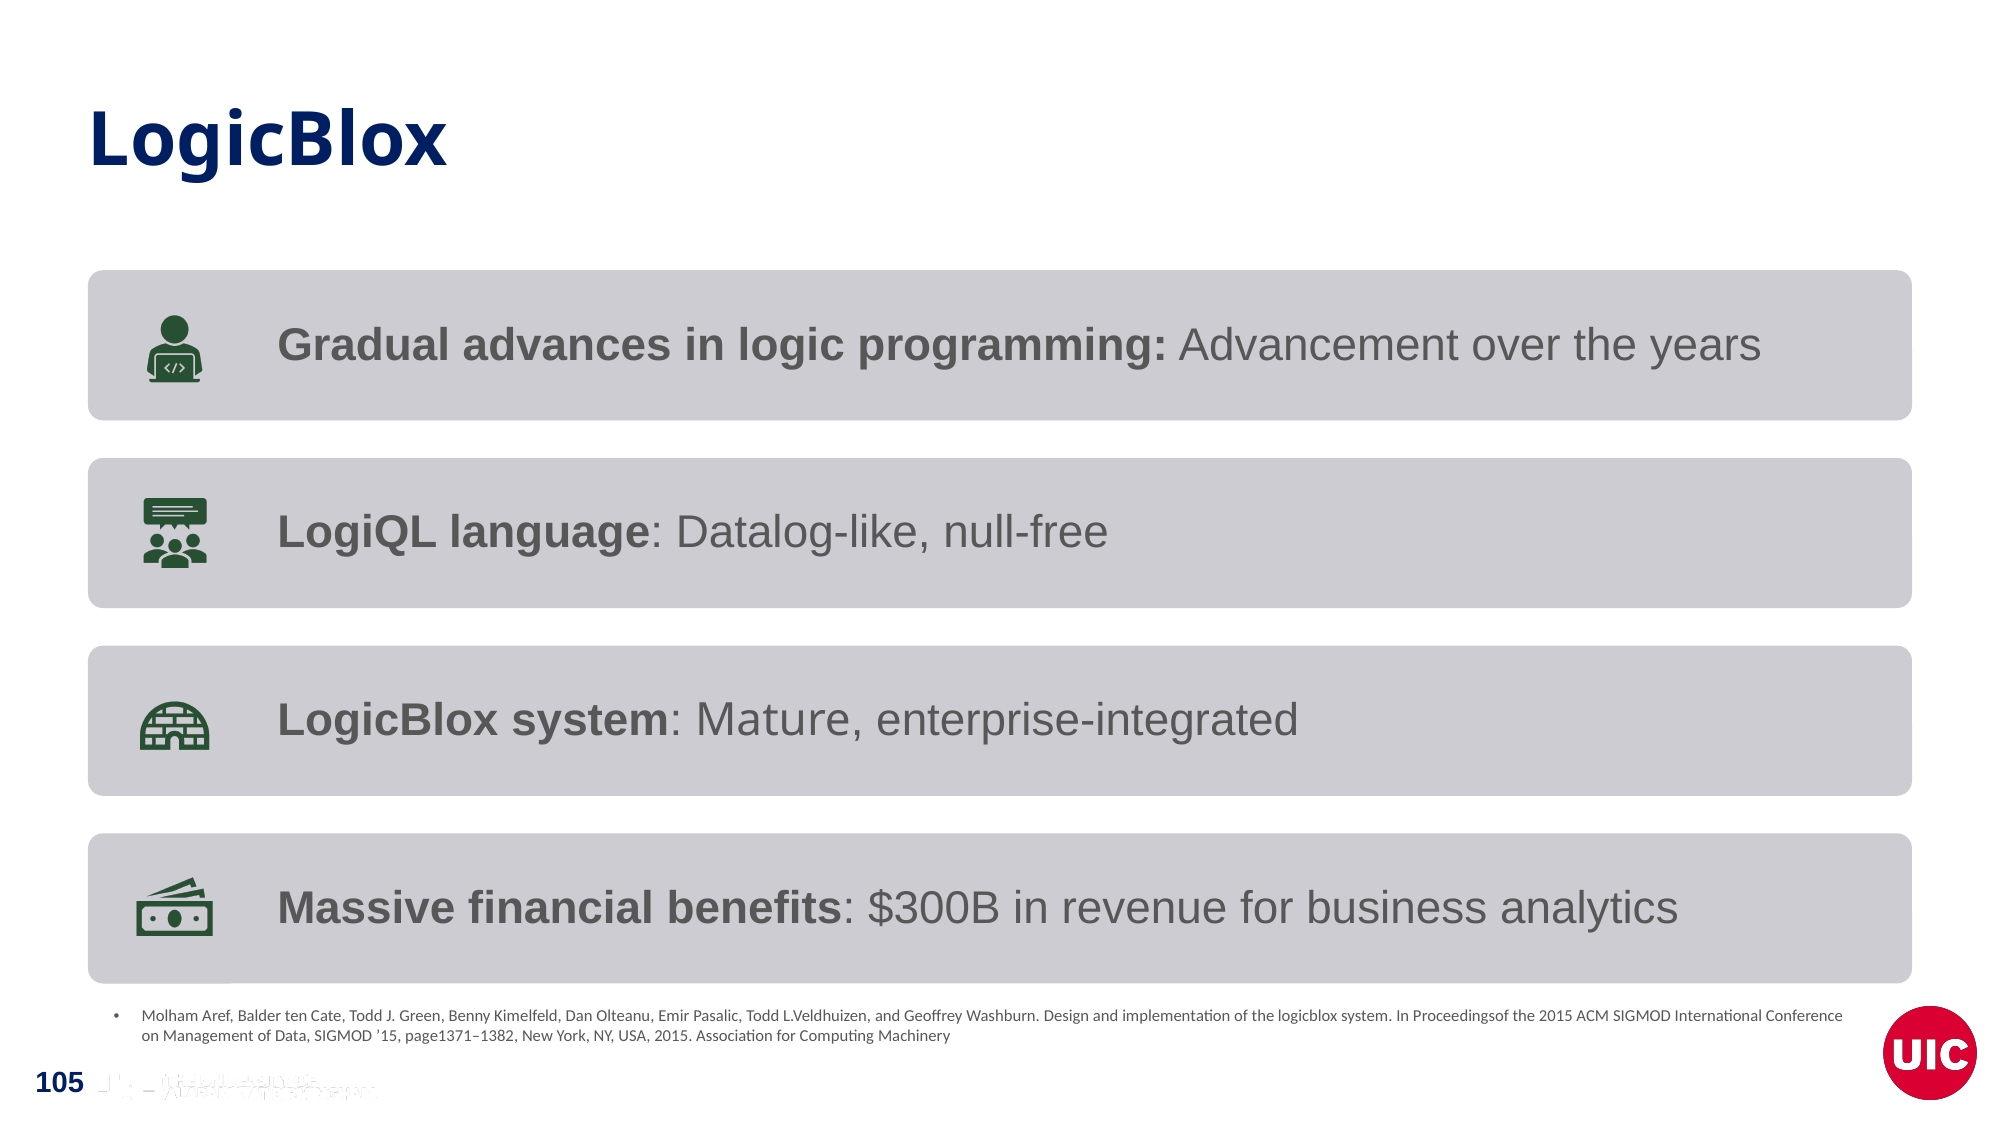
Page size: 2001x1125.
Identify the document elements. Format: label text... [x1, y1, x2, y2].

text_box Molham Aref, Balder ten Cate, Todd J. Green, Benny Kimelfeld, Dan Olteanu, Emir Pasalic, Todd L.Veldhuizen, and Geoffrey Washburn. Design and implementation of the logicblox system. In Proceedingsof the 2015 ACM SIGMOD International Conference on Management of Data, SIGMOD ’15, page1371–1382, New York, NY, USA, 2015. Association for Computing Machinery [98, 997, 1877, 1053]
title LogicBlox [87, 78, 1833, 205]
picture [1880, 1004, 1980, 1102]
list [87, 269, 1913, 984]
picture [87, 1074, 378, 1100]
